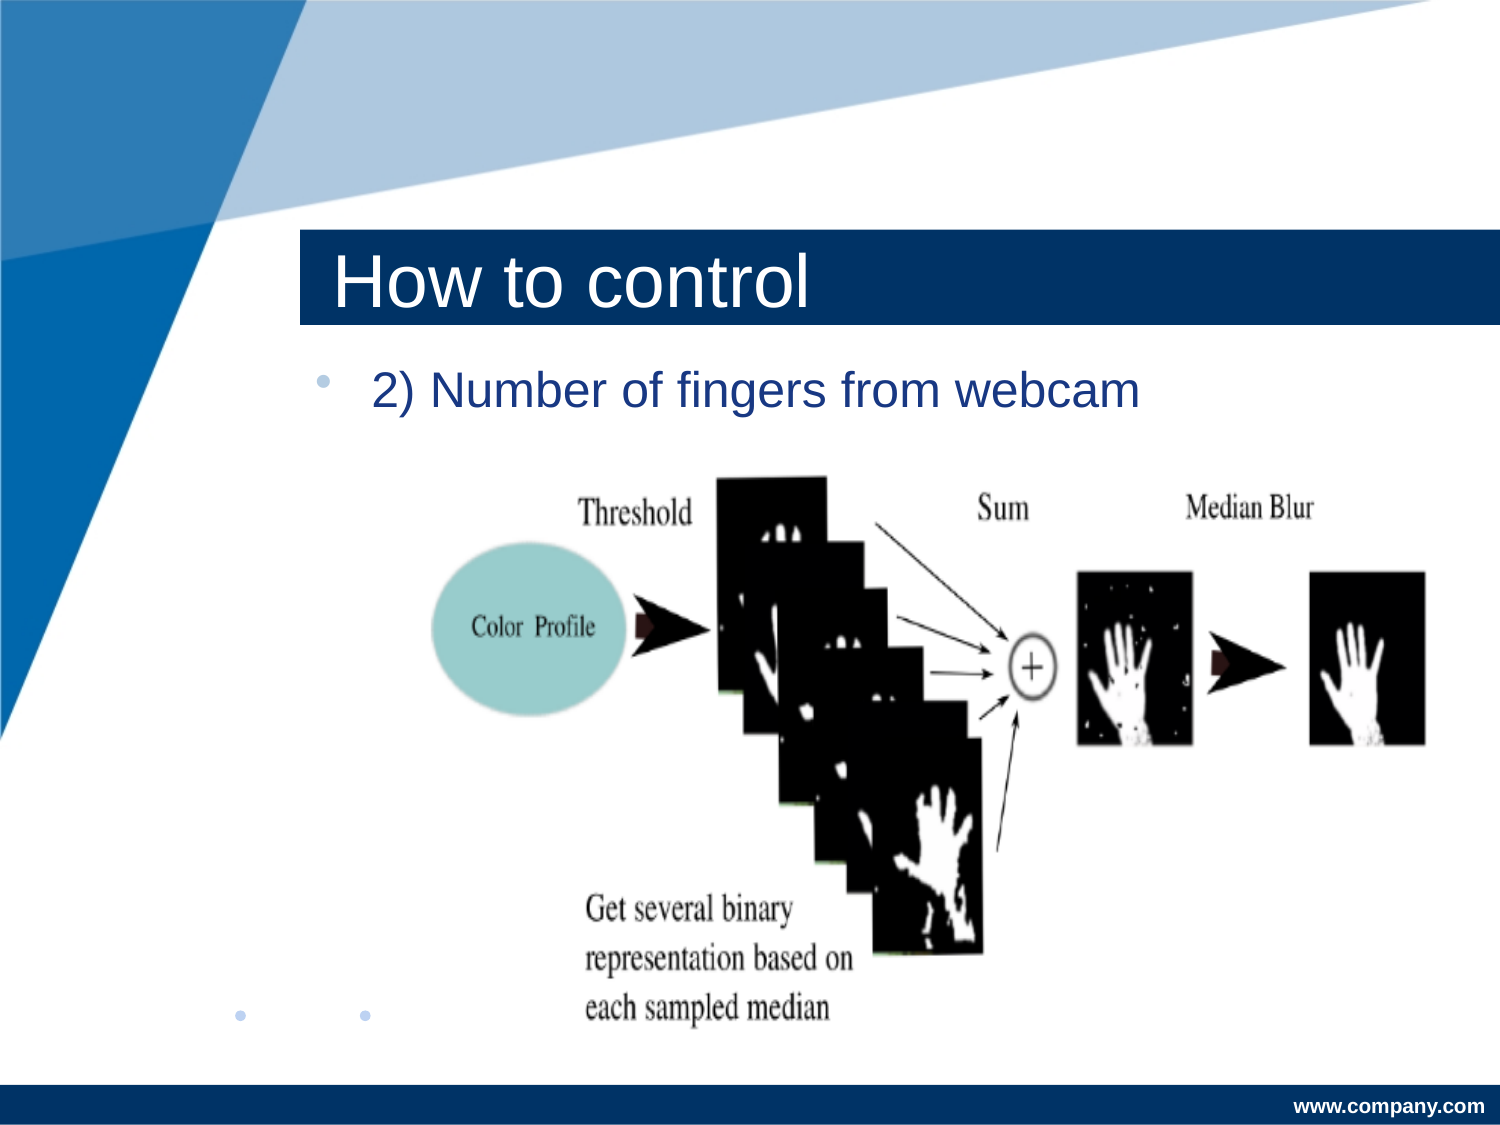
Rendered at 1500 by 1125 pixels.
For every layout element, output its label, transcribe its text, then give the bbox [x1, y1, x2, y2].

picture [0, 0, 1500, 842]
text_box [399, 371, 1500, 447]
list 2) Number of fingers from webcam [300, 350, 1475, 1013]
picture [404, 437, 1446, 1038]
title How to control [300, 229, 1500, 325]
